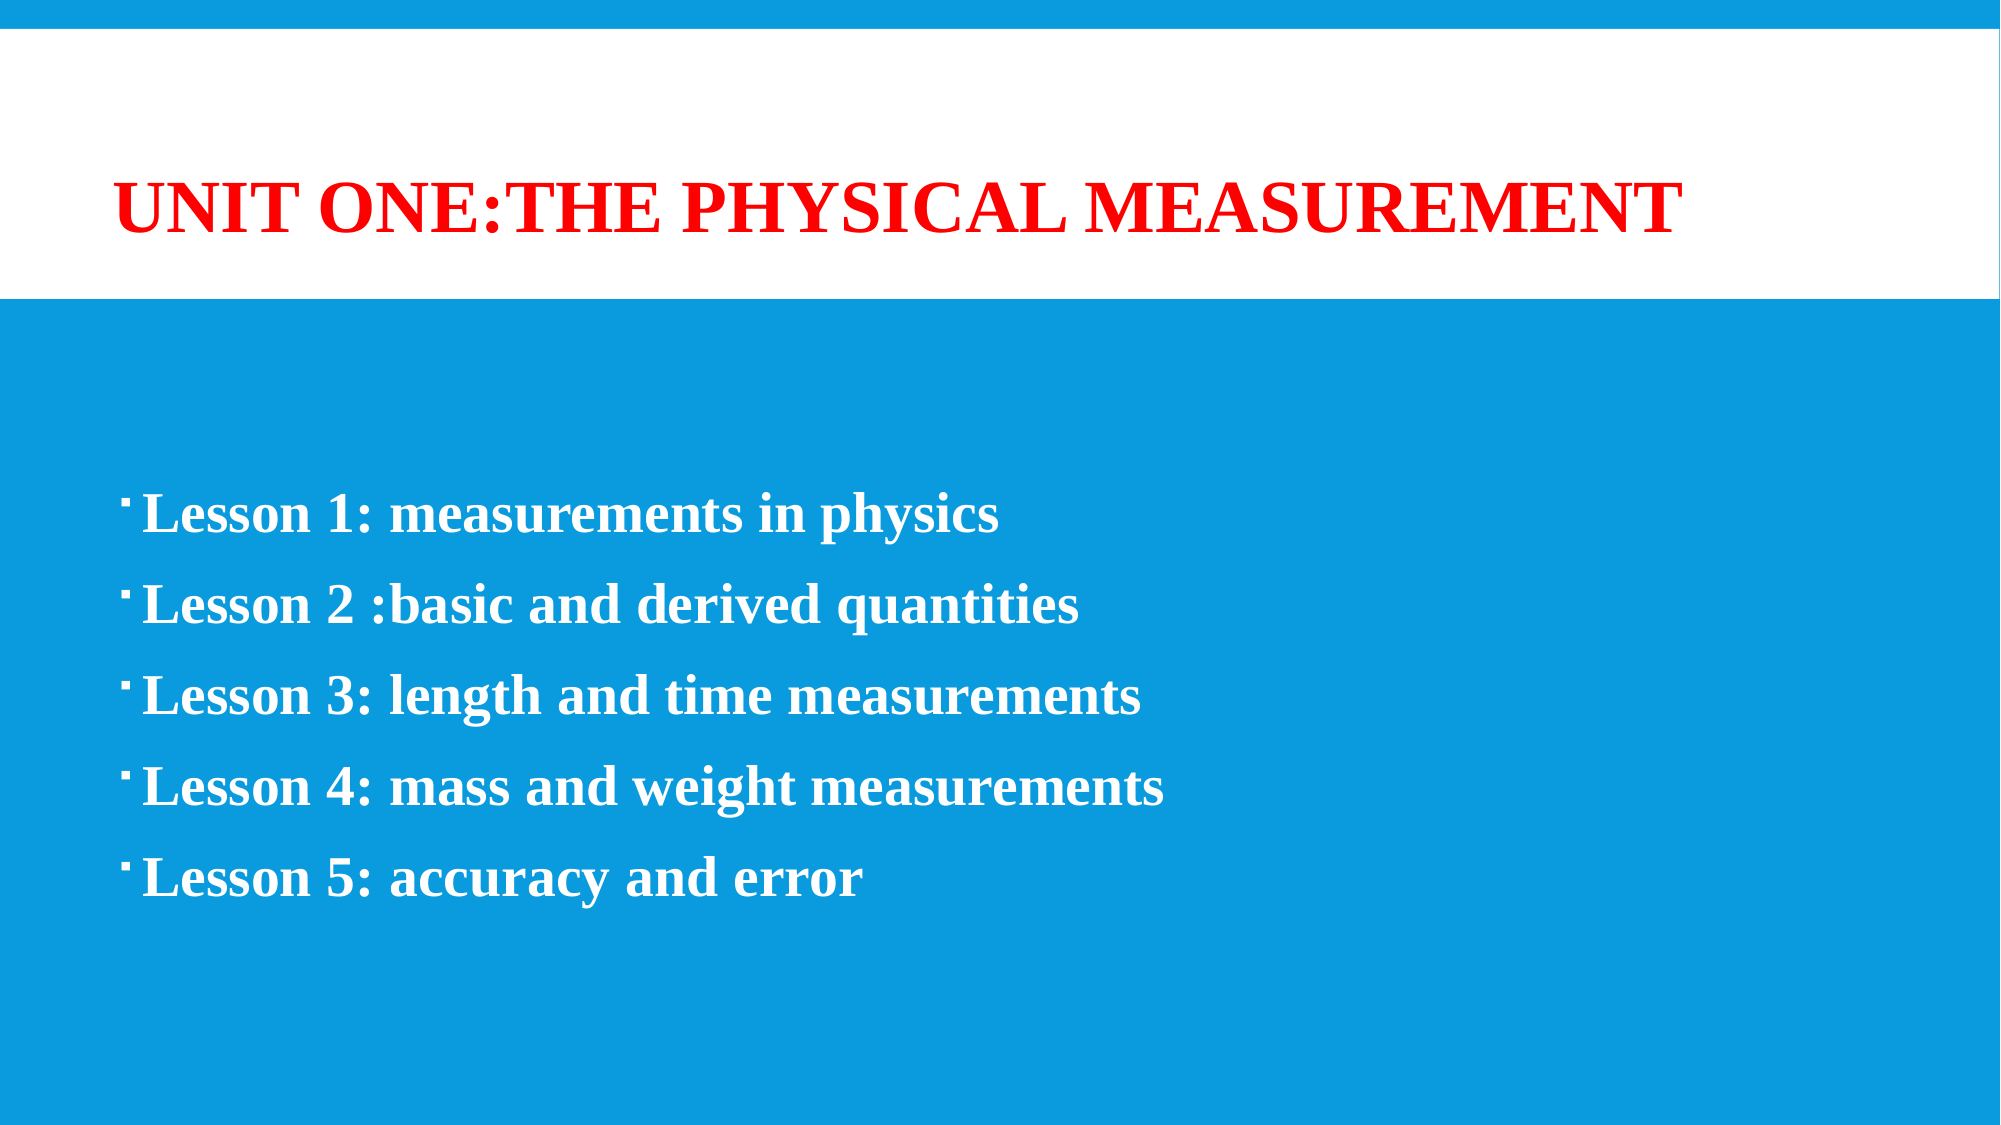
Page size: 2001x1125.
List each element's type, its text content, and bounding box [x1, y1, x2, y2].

title Unit one:The physical measurement [97, 73, 1870, 347]
list Lesson 1: measurements in physics Lesson 2 :basic and derived quantities Lesson 3: length and time measurements Lesson 4: mass and weight measurements Lesson 5: accuracy and error [97, 377, 1803, 921]
